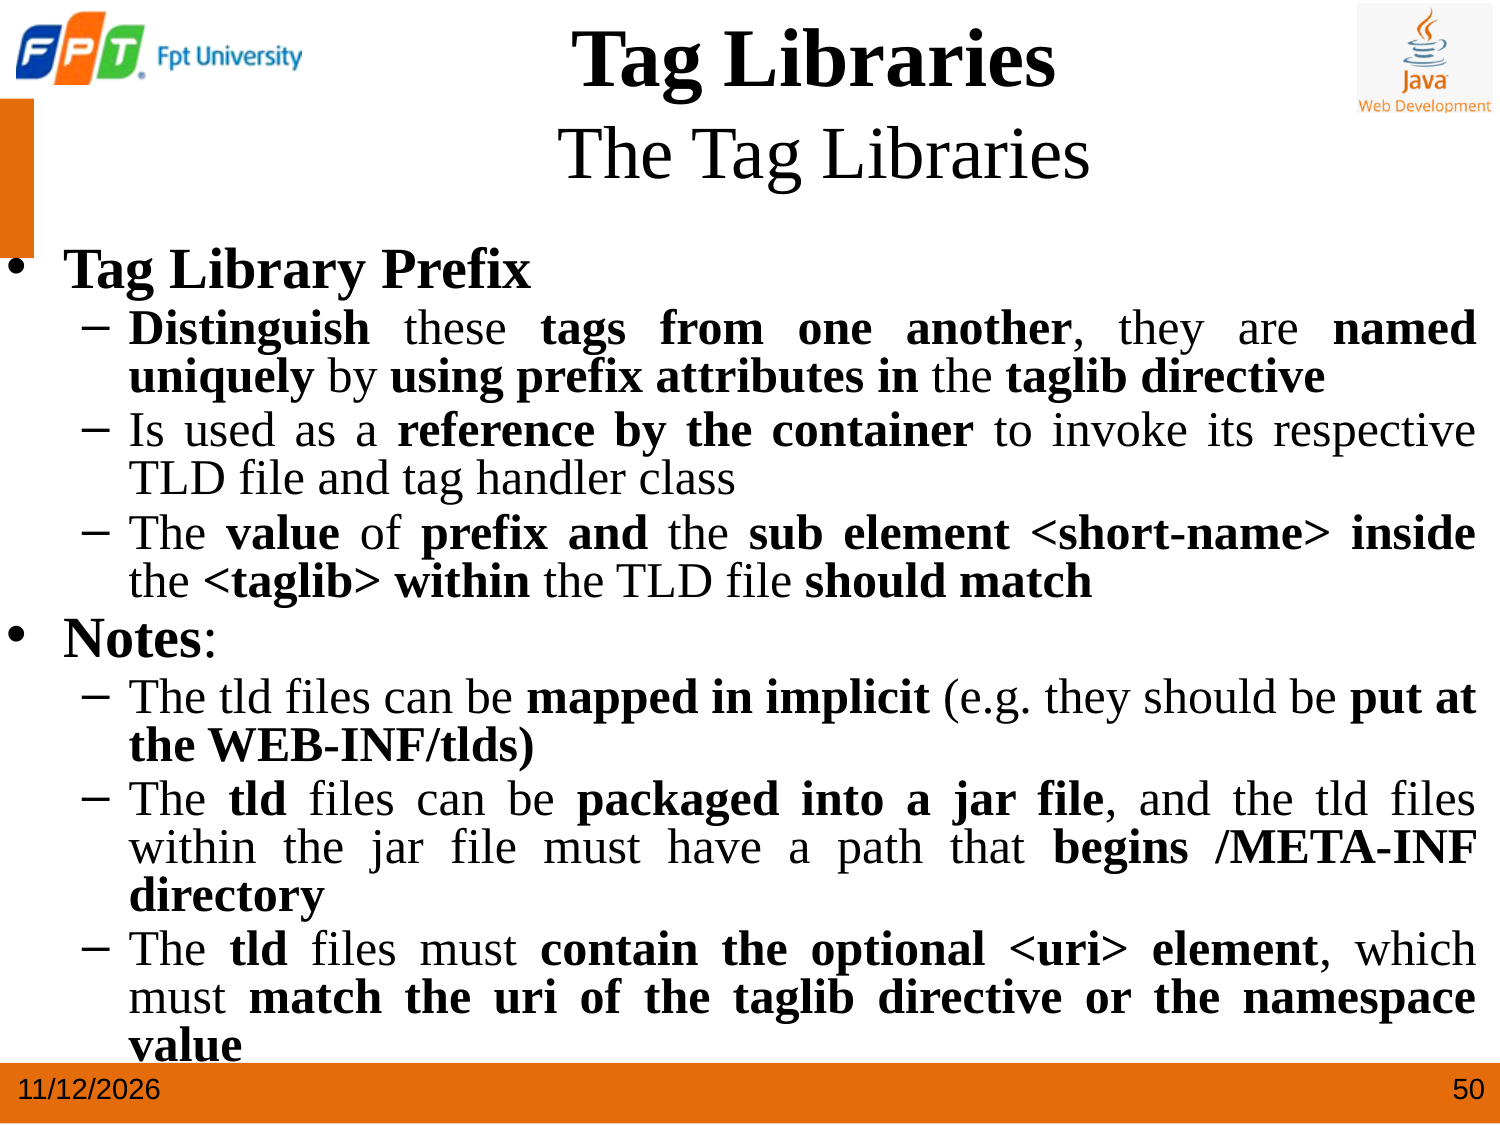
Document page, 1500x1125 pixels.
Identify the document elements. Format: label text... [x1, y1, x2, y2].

list Tag Library Prefix Distinguish these tags from one another, they are named uniquely by using prefix attributes in the taglib directive Is used as a reference by the container to invoke its respective TLD file and tag handler class The value of prefix and the sub element <short-name> inside the <taglib> within the TLD file should match Notes: The tld files can be mapped in implicit (e.g. they should be put at the WEB-INF/tlds) The tld files can be packaged into a jar file, and the tld files within the jar file must have a path that begins /META-INF directory The tld files must contain the optional <uri> element, which must match the uri of the taglib directive or the namespace value [0, 236, 1492, 1070]
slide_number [2, 1063, 231, 1123]
title Tag Libraries The Tag Libraries [150, 0, 1500, 197]
slide_number 50 [1050, 1063, 1500, 1124]
picture [16, 11, 150, 85]
